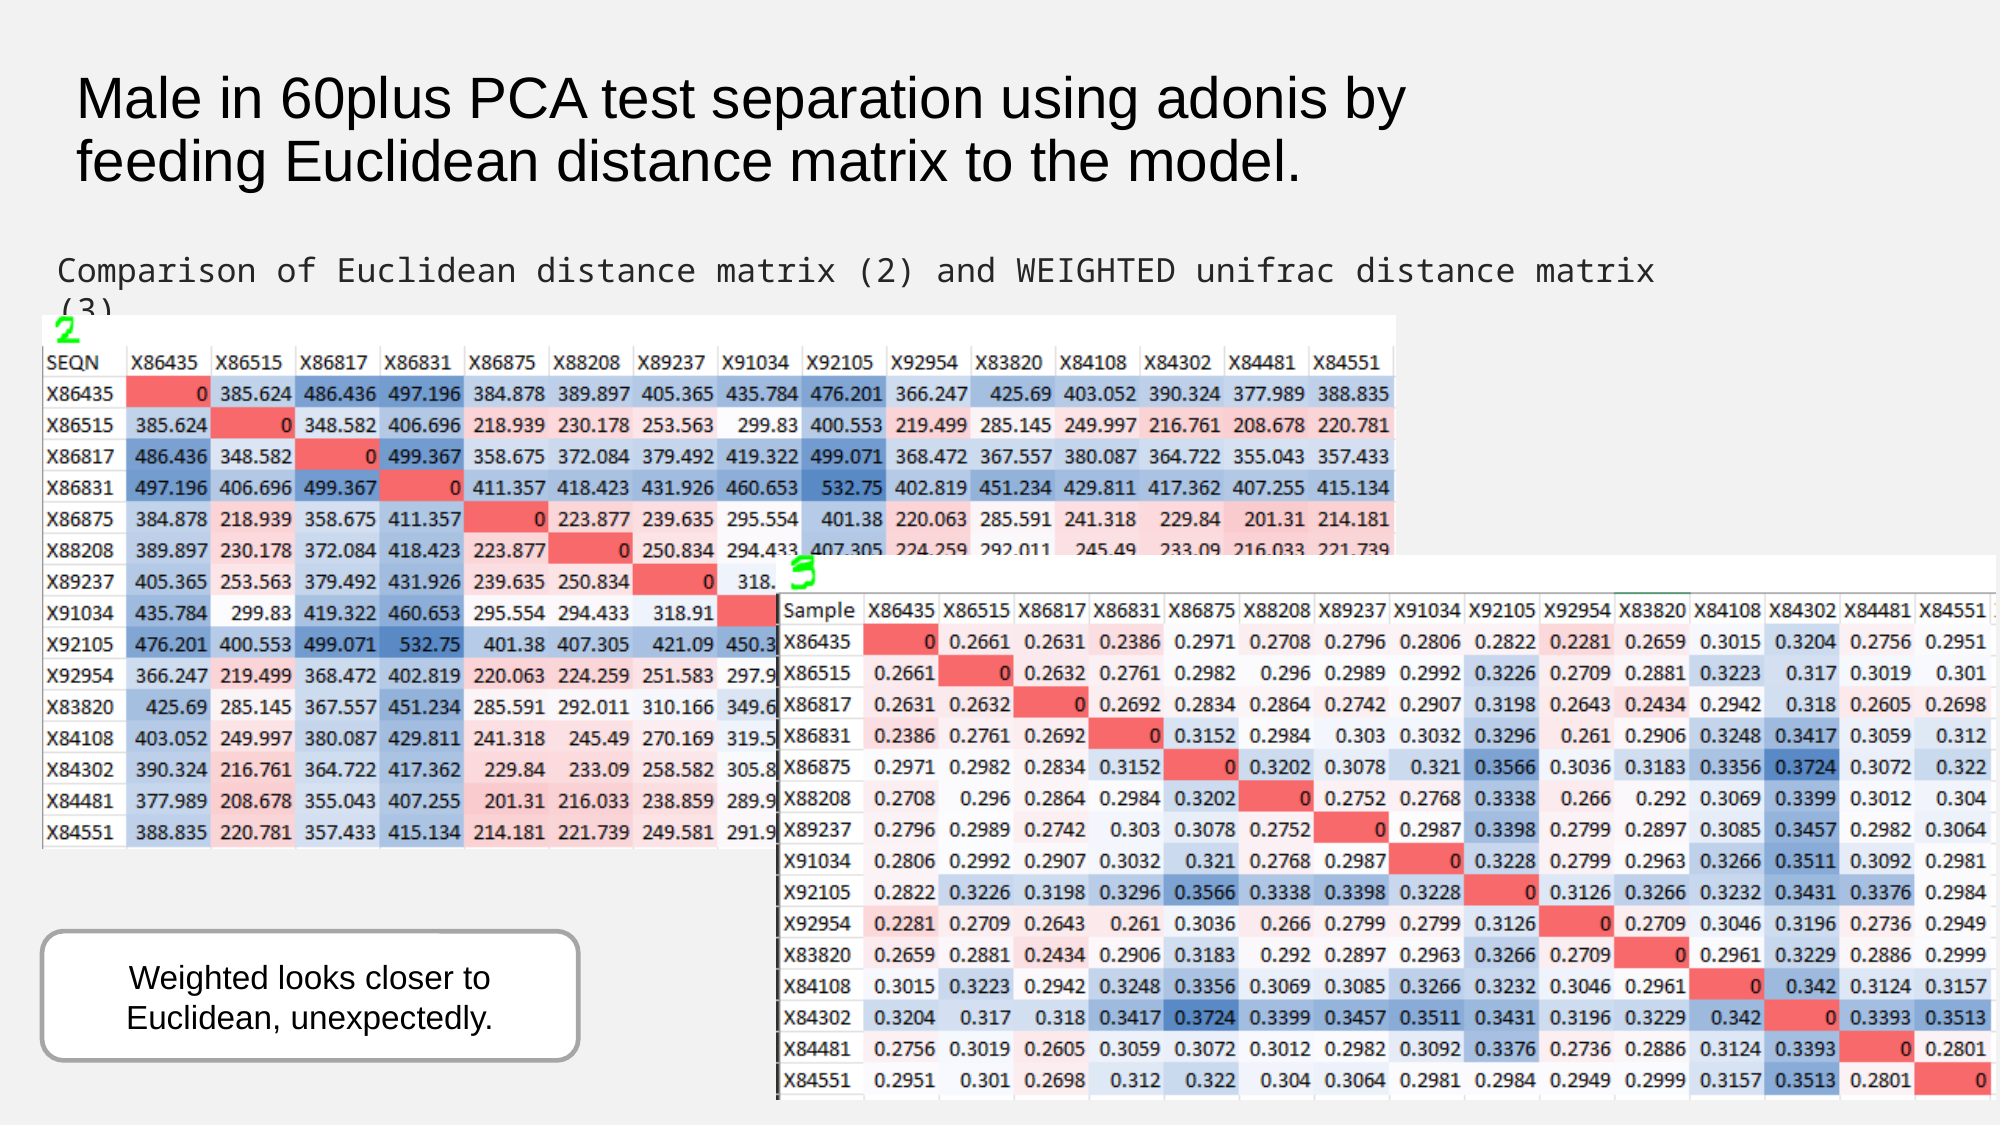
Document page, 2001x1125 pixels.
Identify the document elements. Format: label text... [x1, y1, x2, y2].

picture [42, 315, 1996, 1100]
title Male in 60plus PCA test separation using adonis by feeding Euclidean distance matrix to the model. [61, 43, 1492, 220]
text_box Weighted looks closer to Euclidean, unexpectedly. [40, 930, 580, 1062]
text_box Comparison of Euclidean distance matrix (2) and WEIGHTED unifrac distance matrix (3). [42, 241, 1707, 337]
